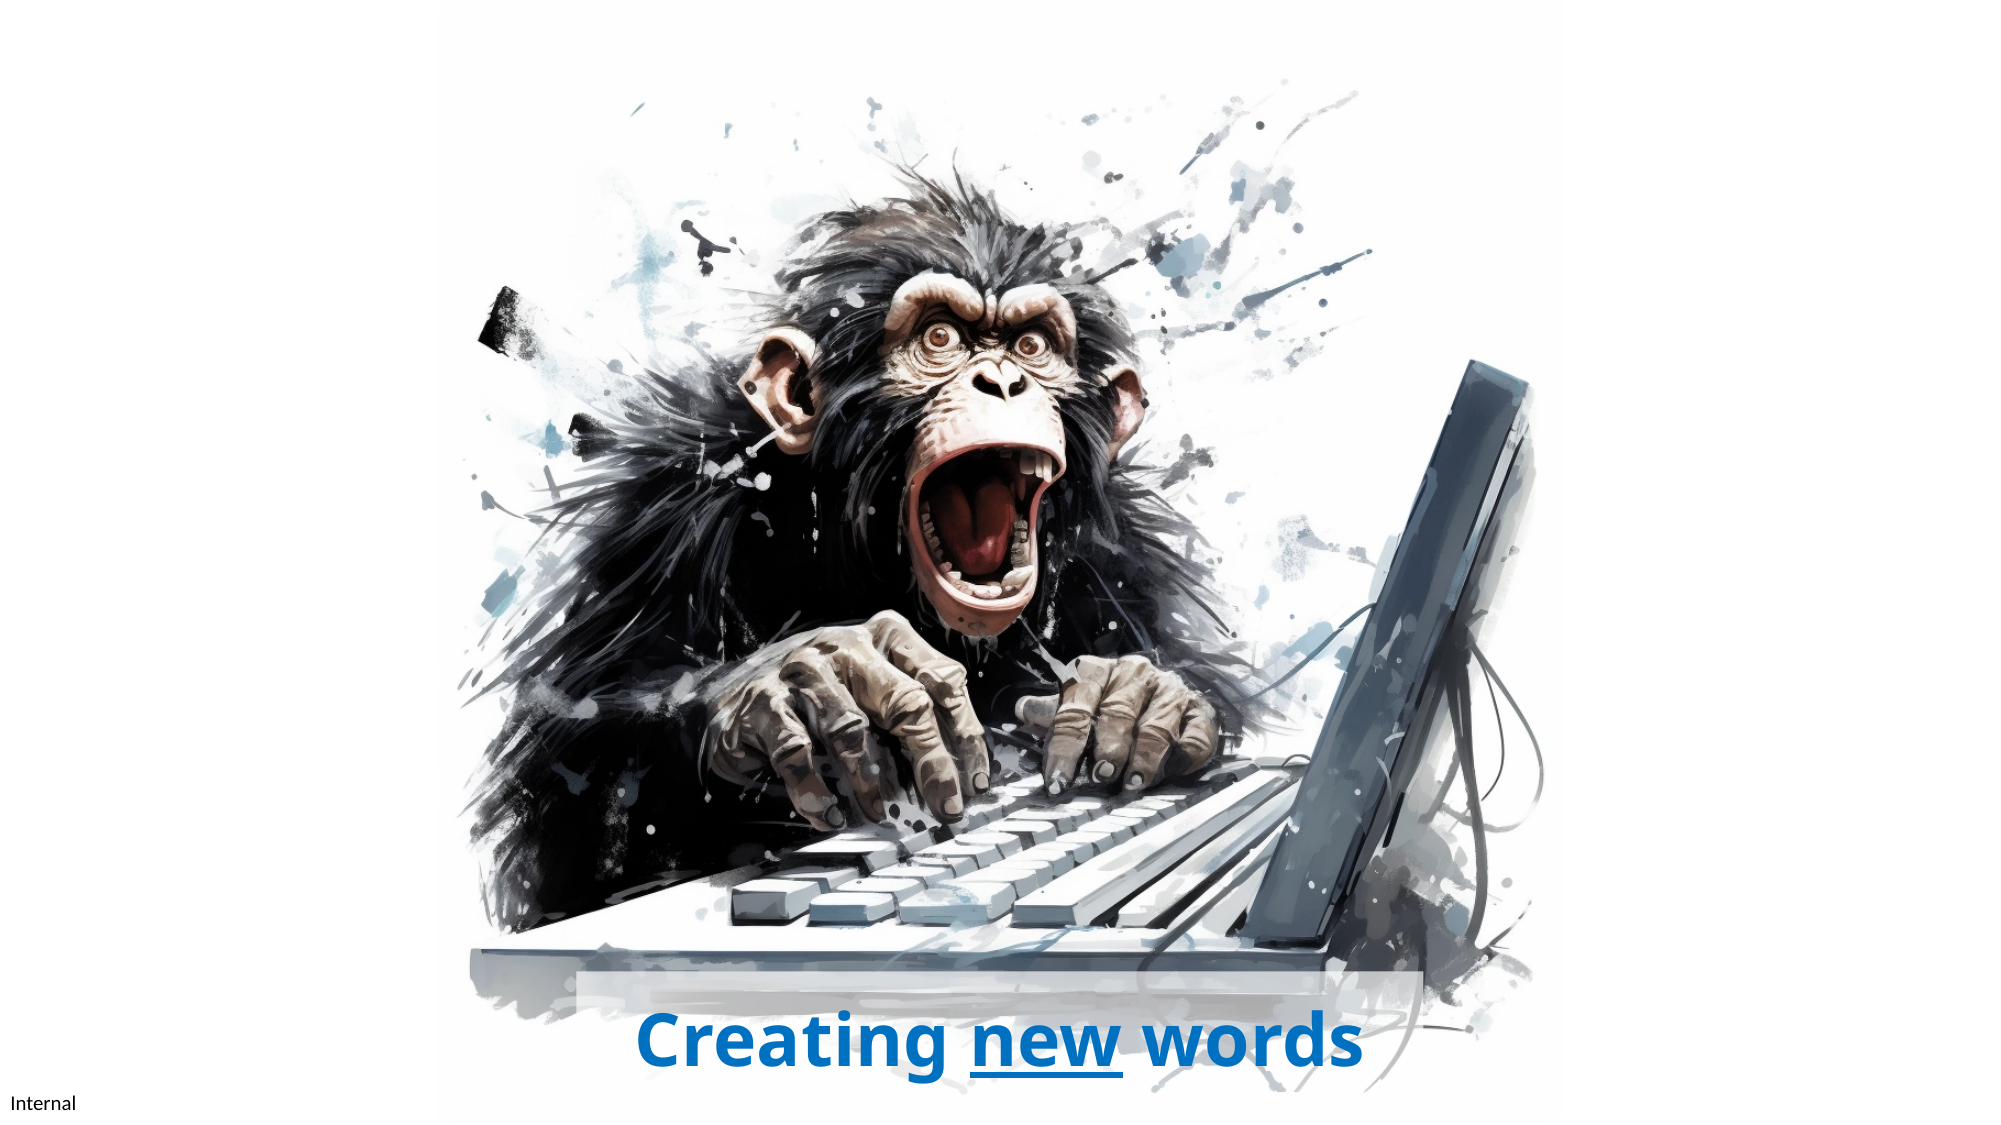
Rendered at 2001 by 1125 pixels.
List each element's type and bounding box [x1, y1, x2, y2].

list [437, 0, 1563, 1125]
